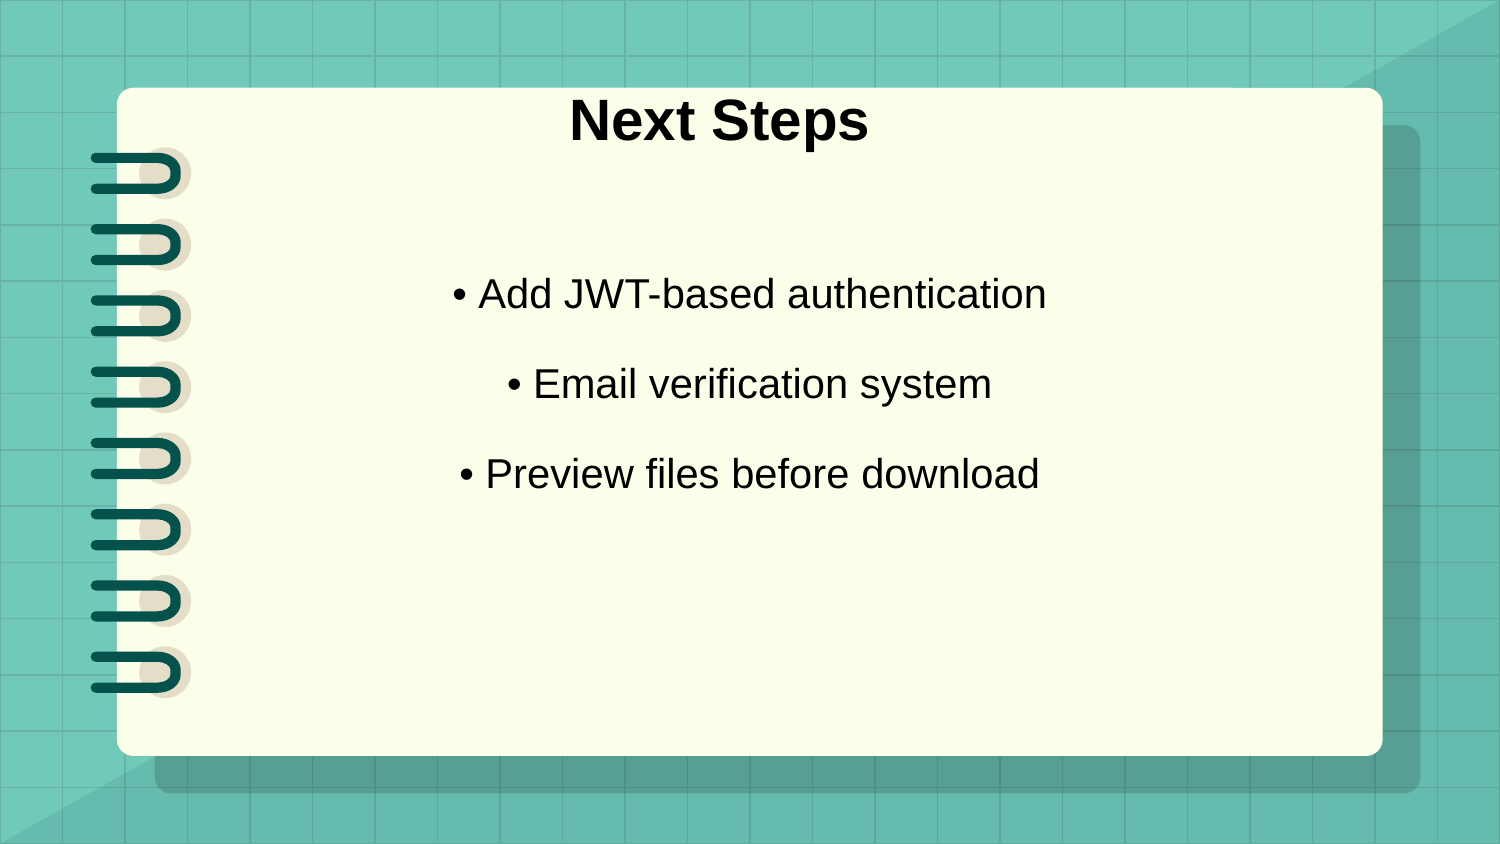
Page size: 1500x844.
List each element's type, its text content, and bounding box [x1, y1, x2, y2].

text_box Next Steps [554, 75, 886, 160]
text_box • Preview files before download [444, 405, 1056, 505]
text_box • Add JWT-based authentication [437, 225, 1063, 325]
text_box • Email verification system [492, 315, 1008, 405]
